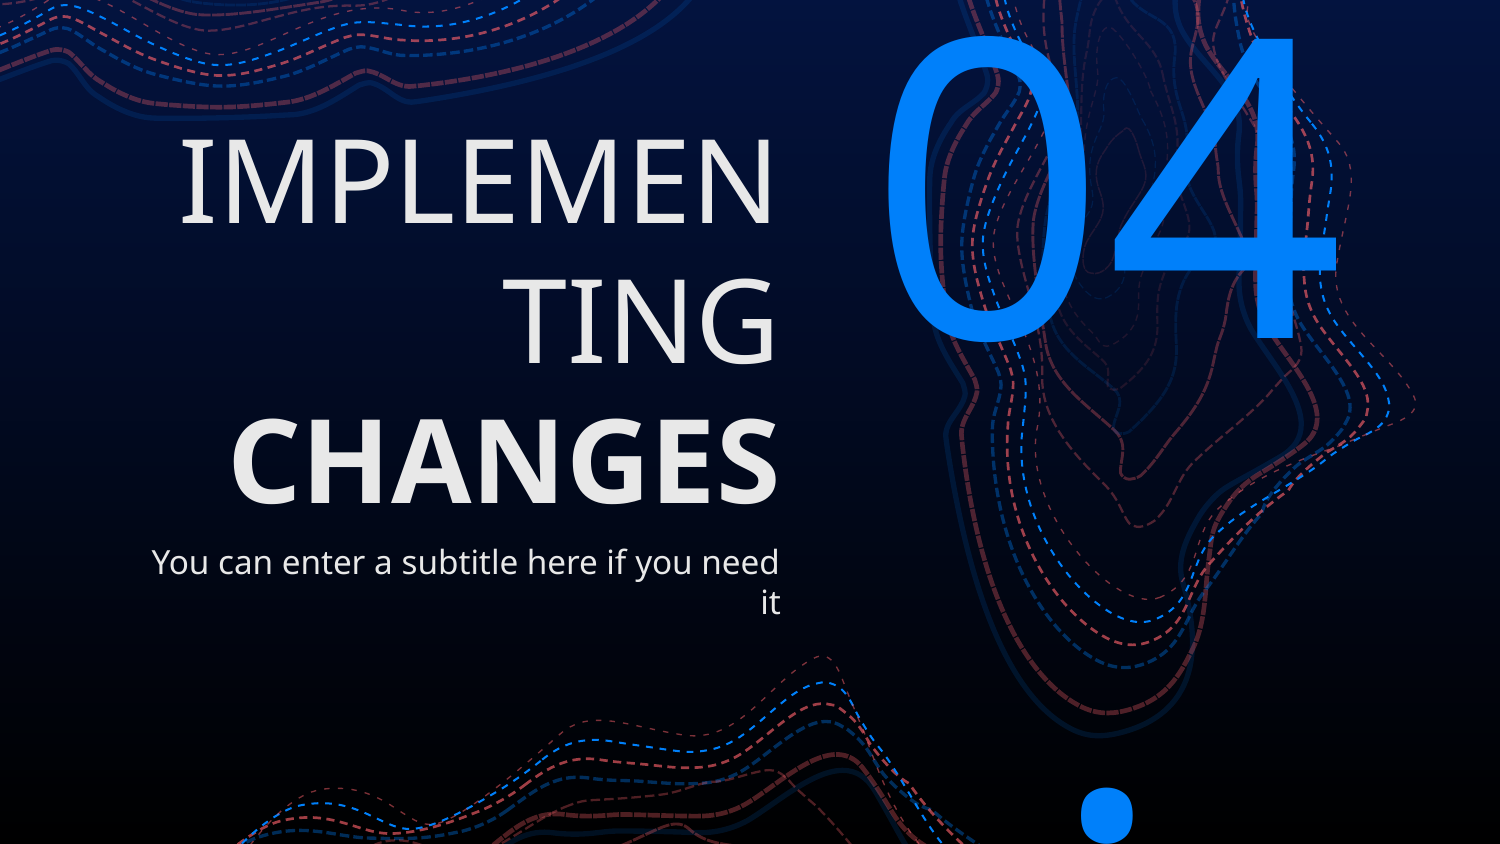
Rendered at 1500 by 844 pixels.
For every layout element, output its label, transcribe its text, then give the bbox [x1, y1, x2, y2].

title IMPLEMENTING CHANGES [118, 217, 796, 543]
title 04. [832, 454, 1382, 656]
subtitle You can enter a subtitle here if you need it [118, 543, 796, 602]
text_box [631, 0, 1500, 447]
